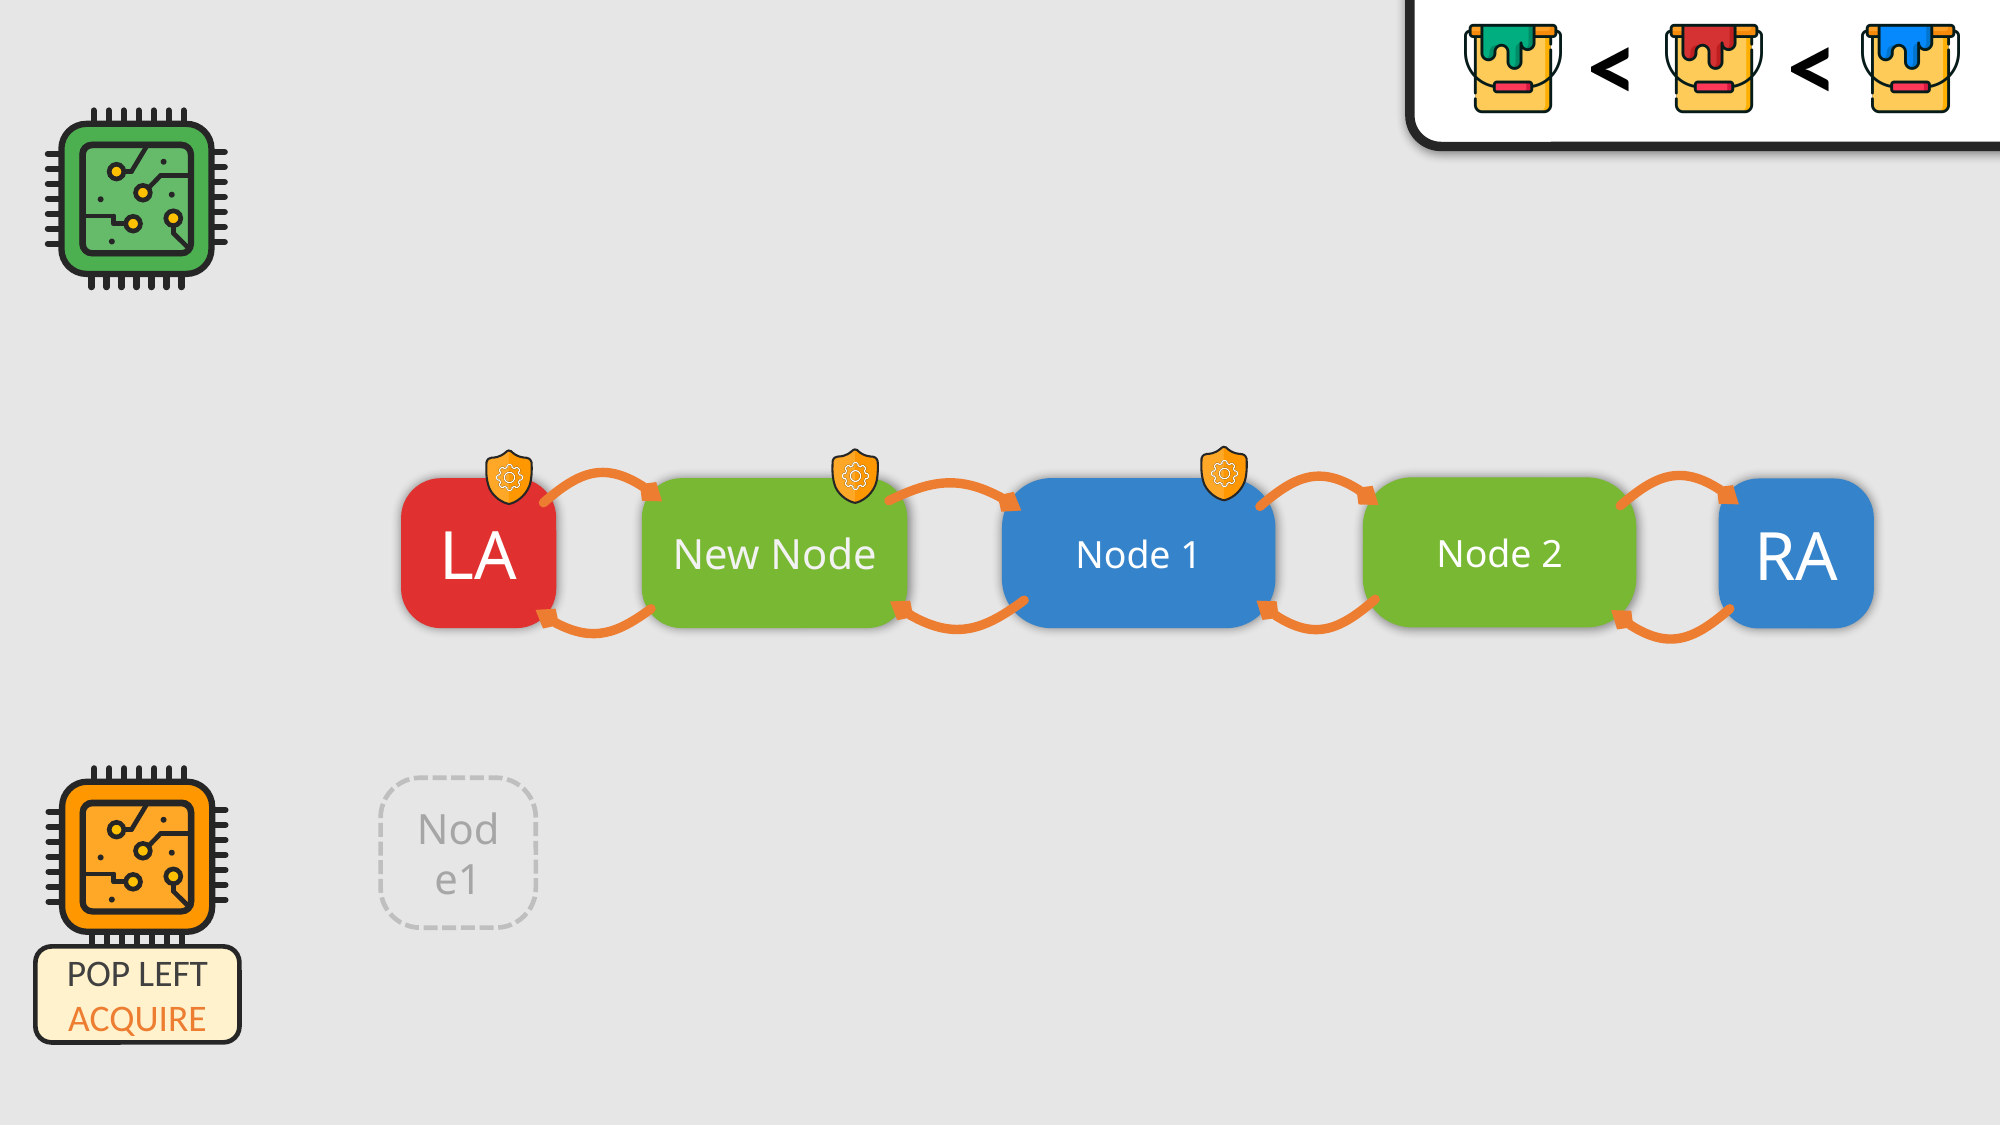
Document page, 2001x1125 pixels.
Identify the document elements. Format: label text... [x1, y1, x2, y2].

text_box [122, 147, 148, 171]
text_box [1619, 475, 1739, 507]
text_box [1611, 607, 1731, 640]
text_box [890, 599, 1026, 630]
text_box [122, 805, 148, 829]
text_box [1409, 0, 2000, 147]
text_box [146, 833, 189, 849]
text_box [173, 882, 189, 906]
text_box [146, 175, 189, 191]
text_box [47, 110, 225, 288]
text_box POP LEFT ACQUIRE [34, 945, 241, 1044]
text_box LA [400, 477, 558, 630]
text_box Node 2 [1361, 476, 1638, 629]
text_box [1259, 475, 1379, 508]
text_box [86, 216, 126, 224]
text_box Node 1 [1000, 477, 1277, 630]
text_box [535, 607, 652, 635]
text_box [486, 450, 532, 504]
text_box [832, 449, 878, 503]
text_box [1256, 598, 1377, 631]
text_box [86, 874, 126, 882]
text_box RA [1717, 477, 1875, 630]
text_box New Node [640, 477, 909, 630]
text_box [173, 224, 189, 248]
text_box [48, 768, 226, 945]
text_box Node1 [379, 776, 537, 929]
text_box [1201, 446, 1247, 501]
text_box [887, 482, 1022, 511]
text_box [542, 471, 663, 504]
